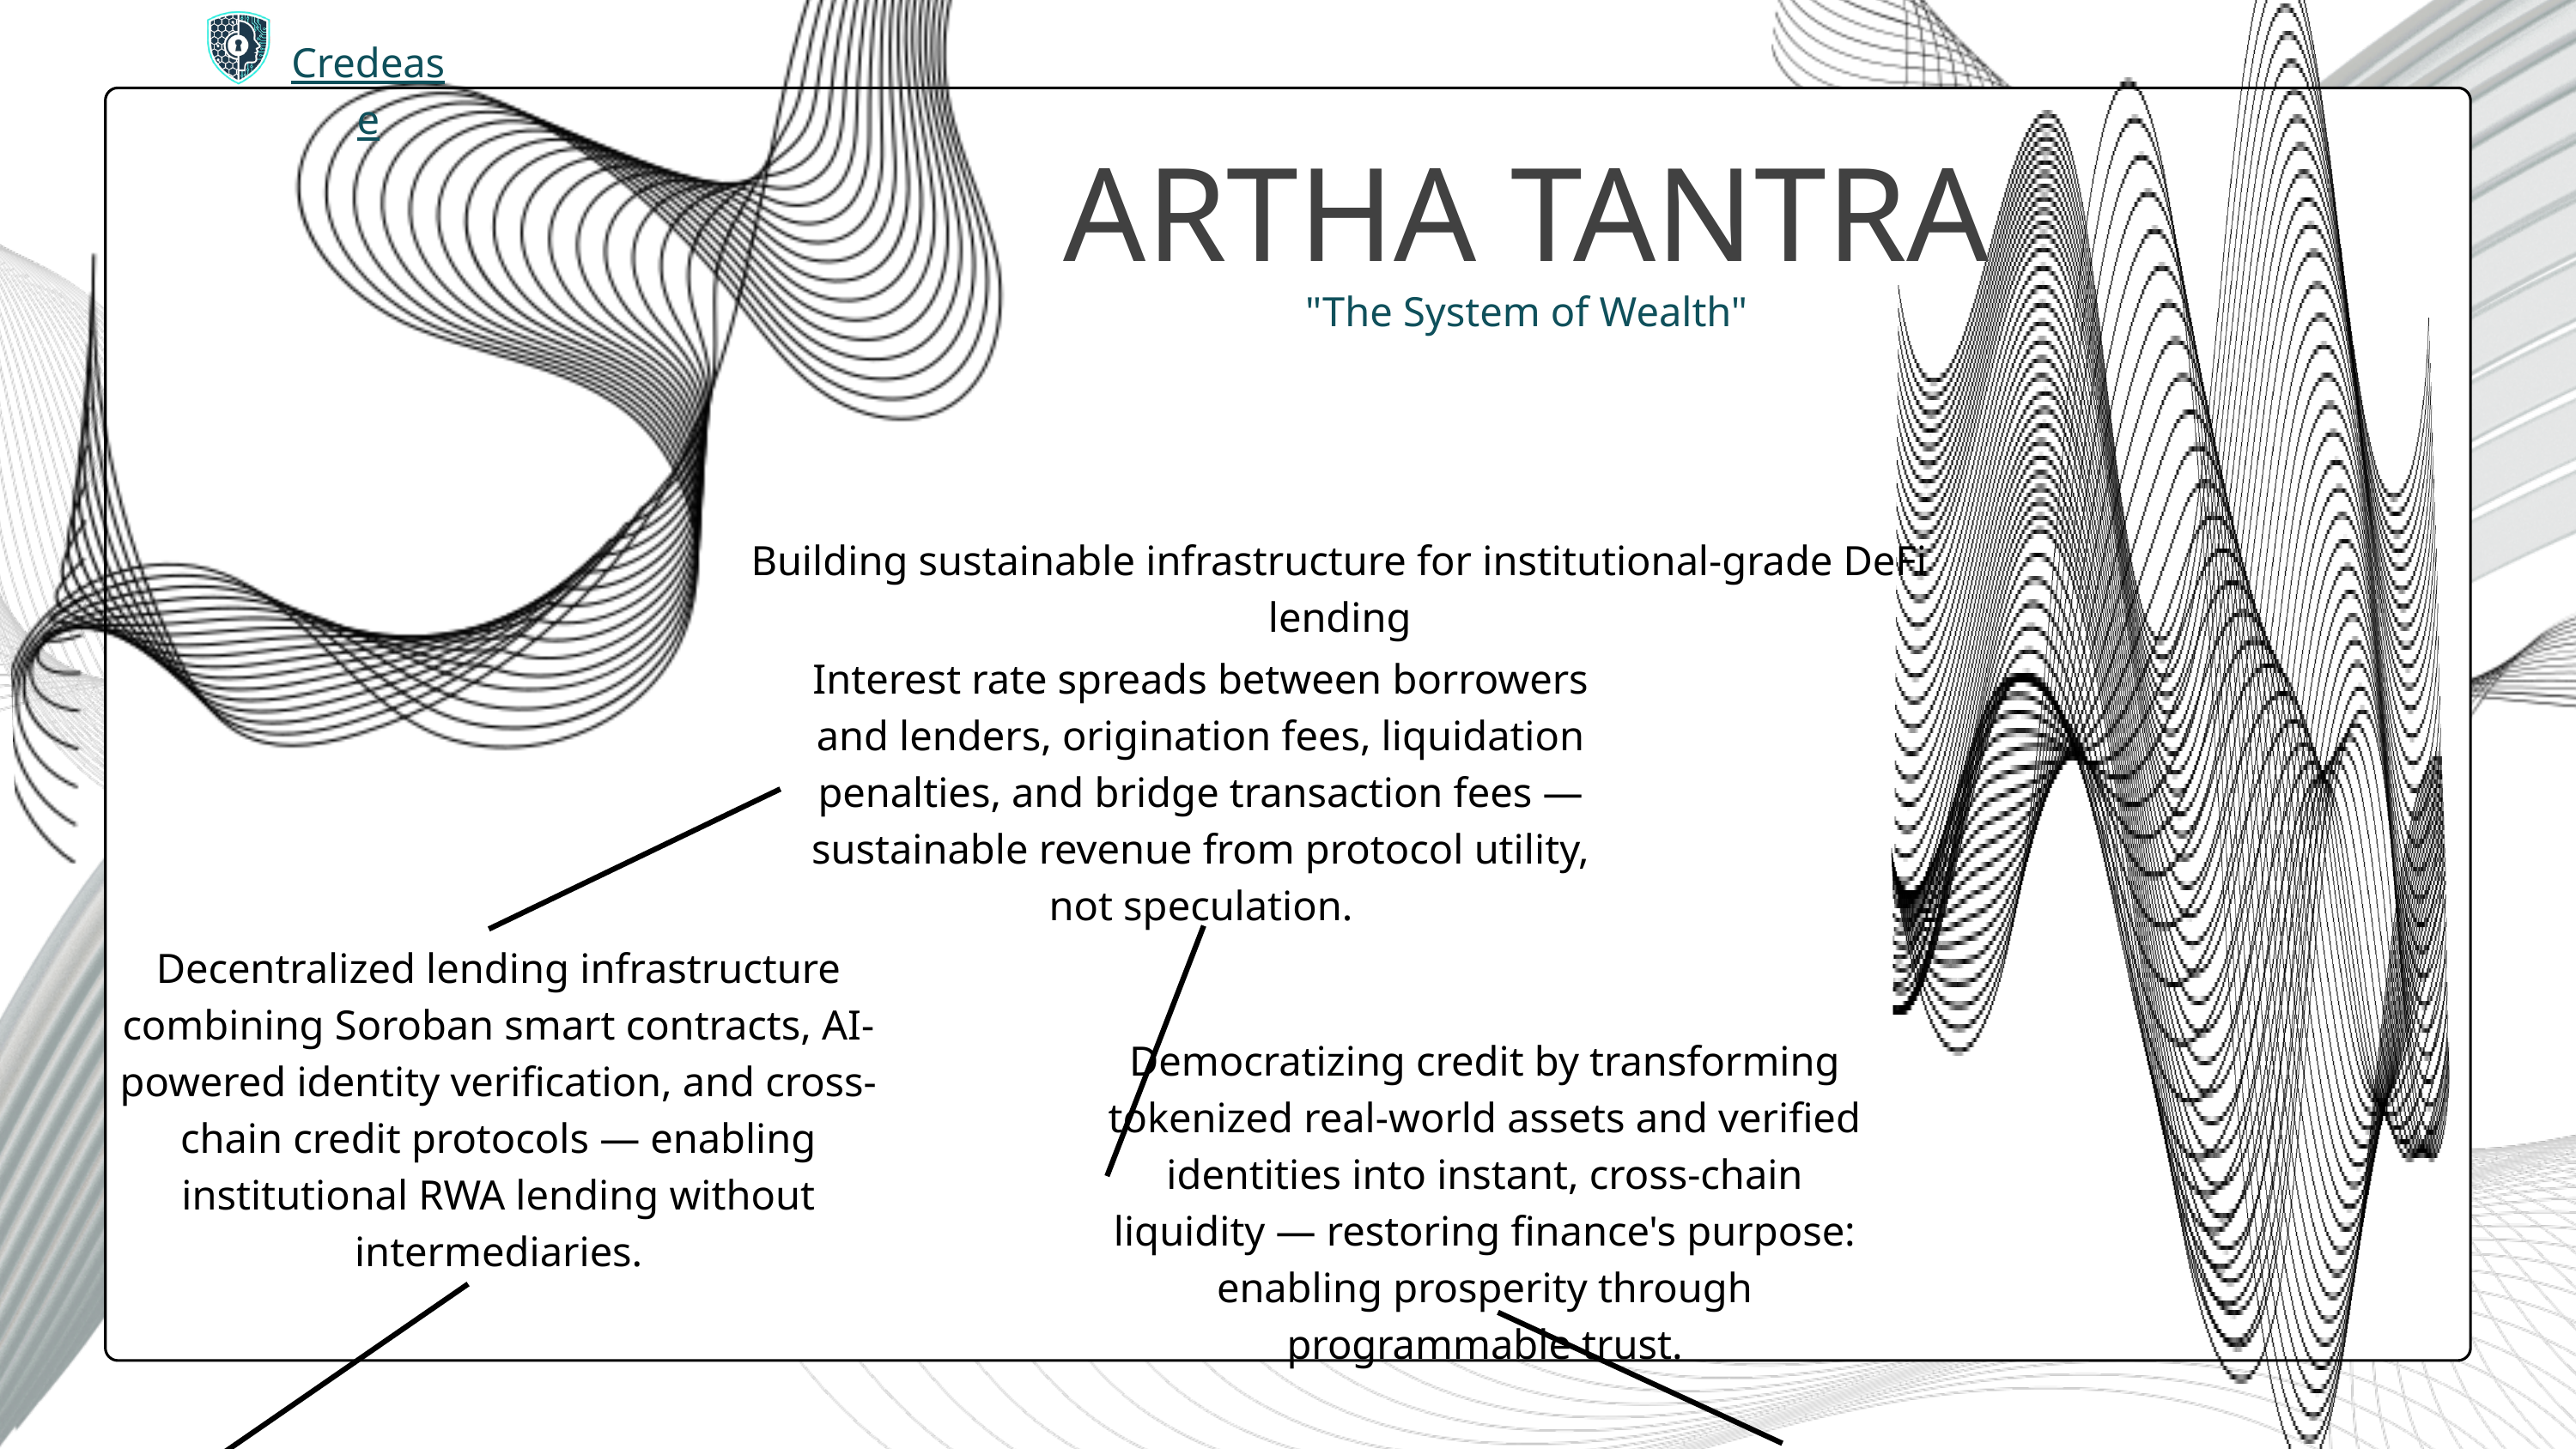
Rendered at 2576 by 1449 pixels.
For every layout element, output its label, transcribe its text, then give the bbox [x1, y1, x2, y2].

text_box [1891, 1368, 2450, 1449]
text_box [105, 88, 2471, 1361]
text_box Credease [289, 29, 447, 85]
text_box [2450, 0, 2576, 1449]
text_box [0, 328, 1891, 1449]
text_box [0, 0, 1101, 866]
text_box [1891, 0, 2450, 85]
text_box [1098, 0, 1891, 85]
